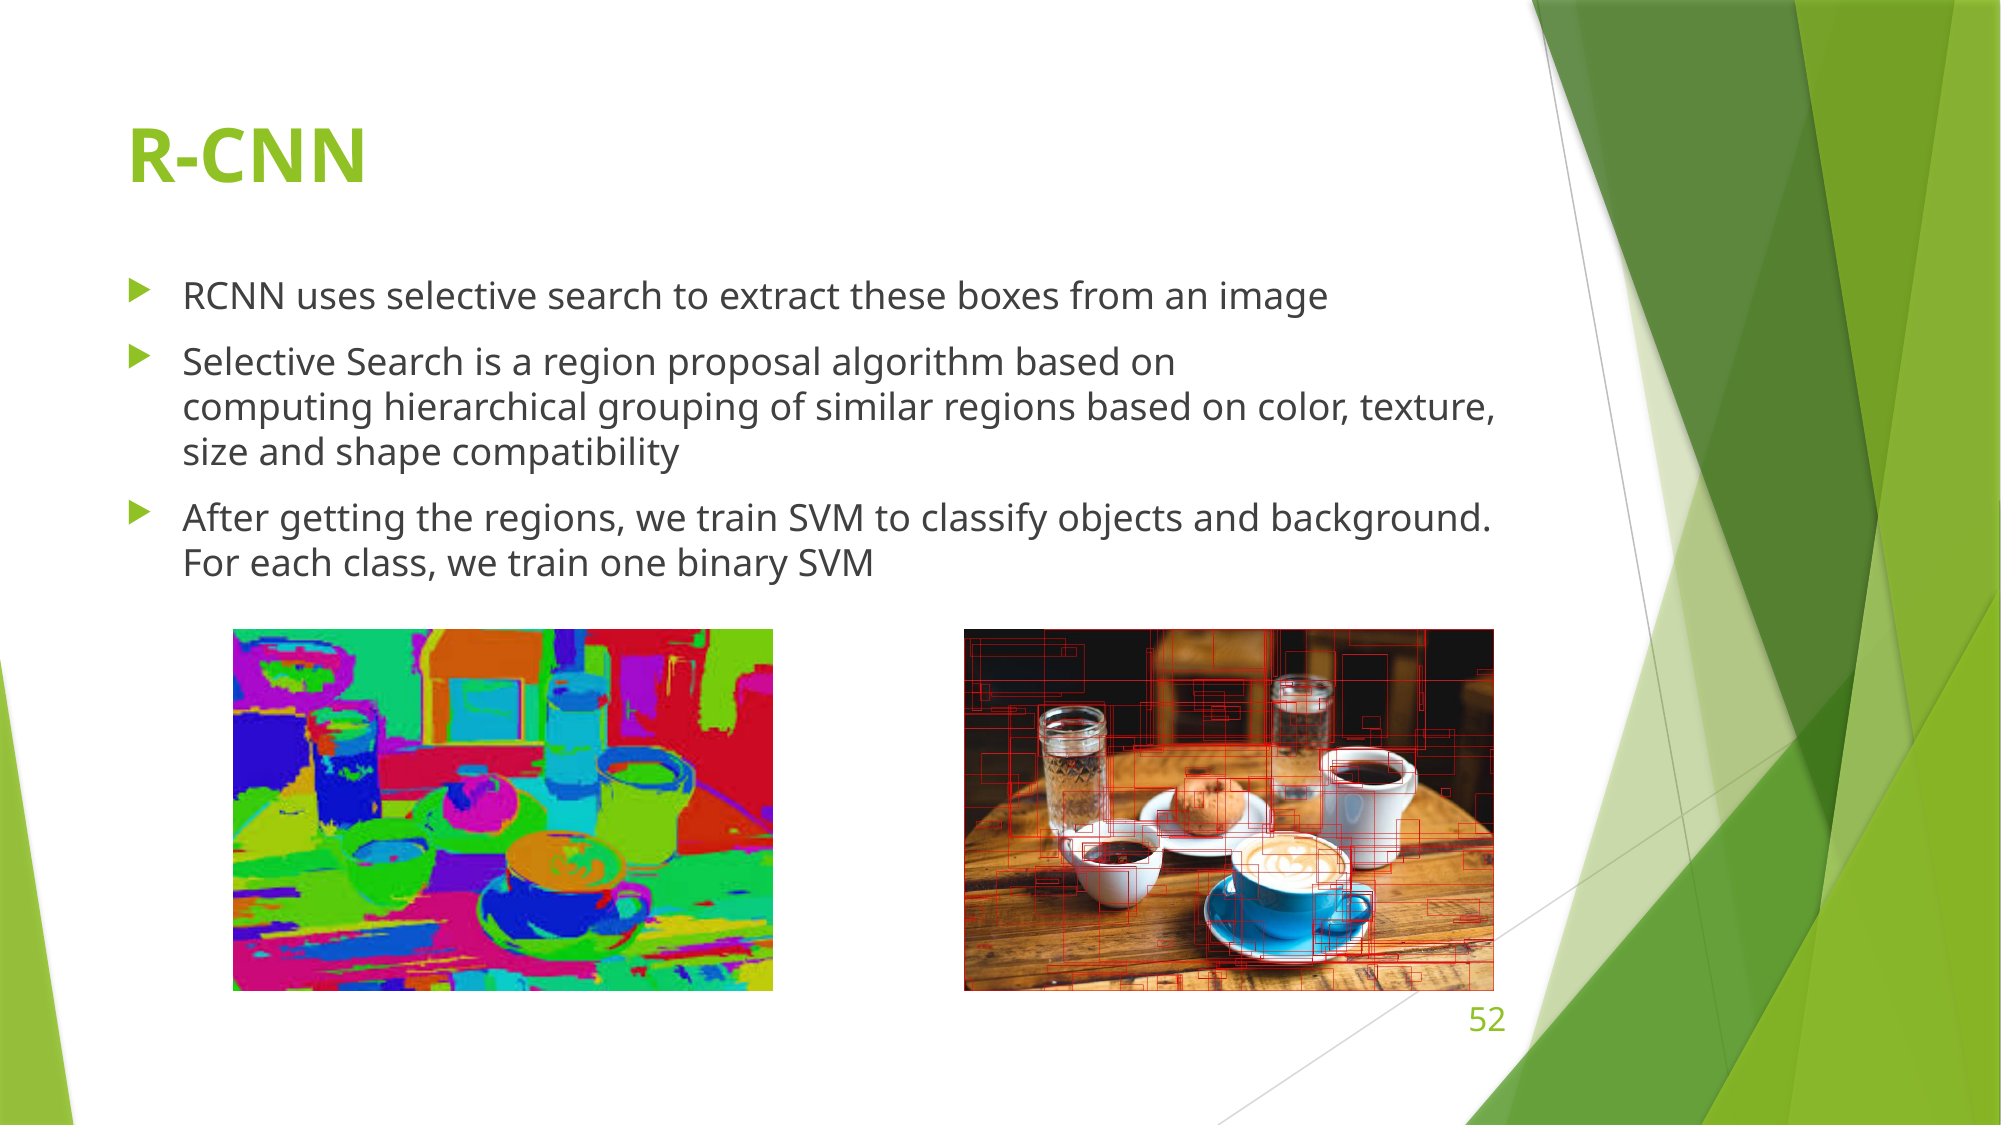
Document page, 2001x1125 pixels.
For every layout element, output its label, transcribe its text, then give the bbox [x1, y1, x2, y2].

list RCNN uses selective search to extract these boxes from an image Selective Search is a region proposal algorithm based on computing hierarchical grouping of similar regions based on color, texture, size and shape compatibility After getting the regions, we train SVM to classify objects and background. For each class, we train one binary SVM [111, 264, 1522, 992]
picture [232, 628, 774, 992]
slide_number 52 [1409, 991, 1522, 1051]
picture [963, 629, 1494, 991]
title R-CNN [111, 99, 1522, 264]
